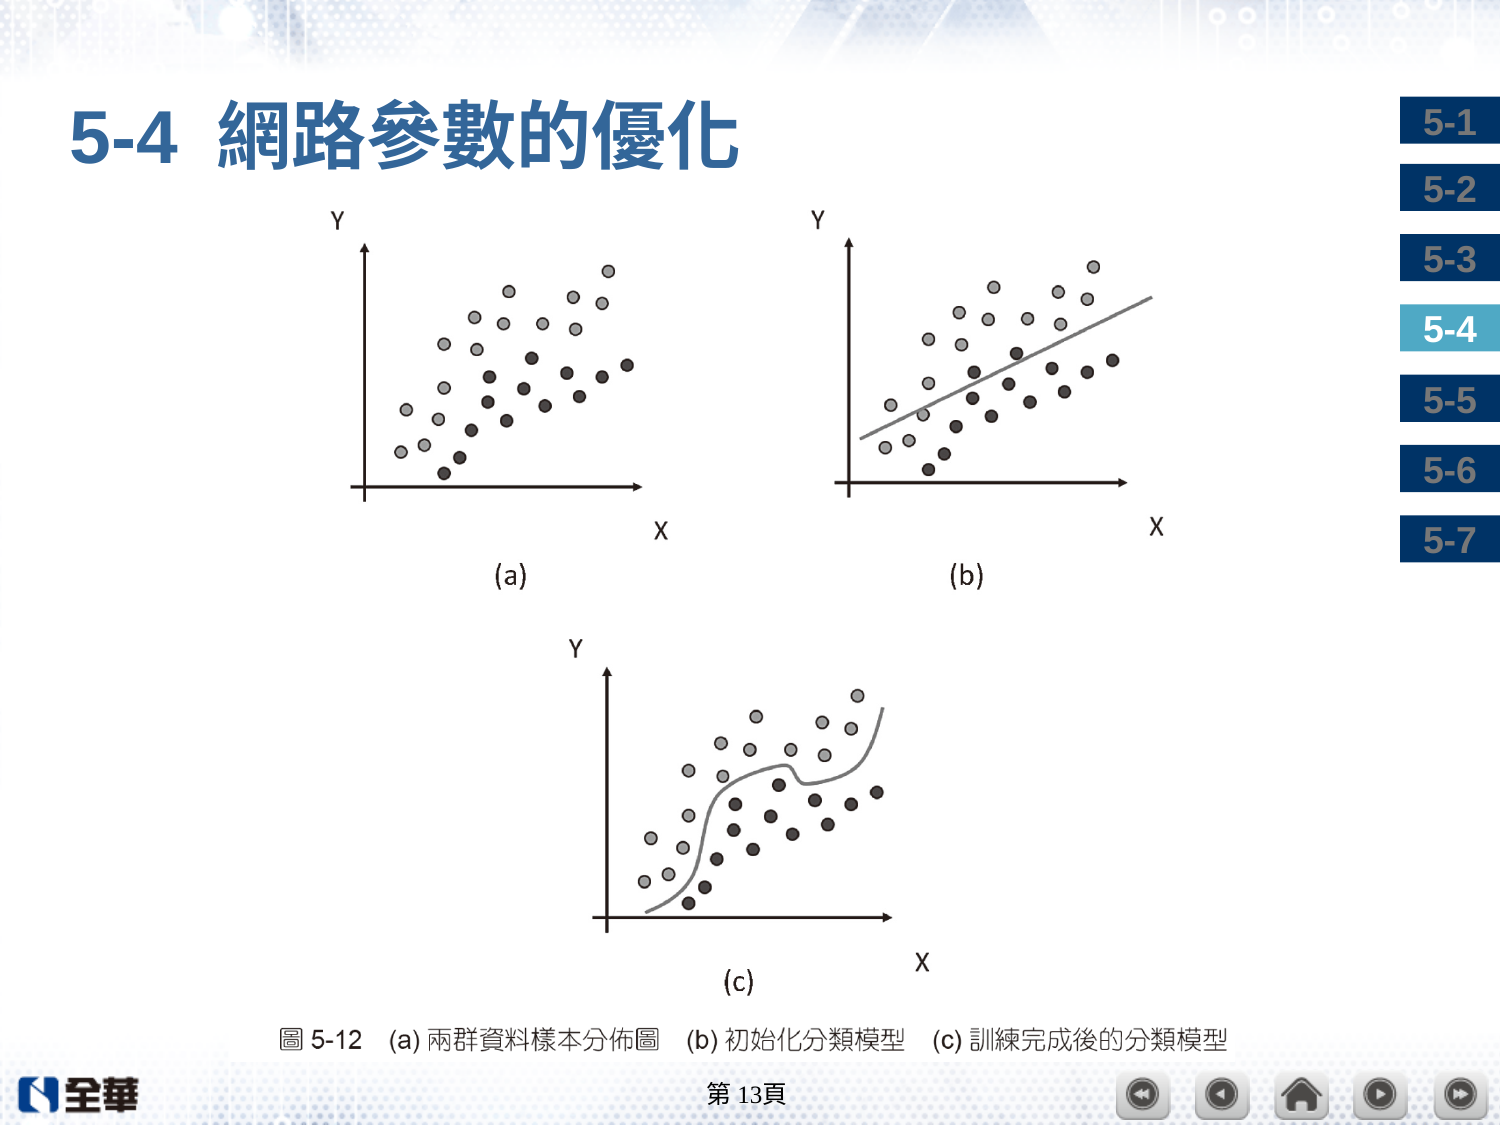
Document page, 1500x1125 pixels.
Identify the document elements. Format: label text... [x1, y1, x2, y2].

picture [0, 0, 1500, 1125]
text_box 5-4 網路參數的優化 [54, 74, 1390, 193]
